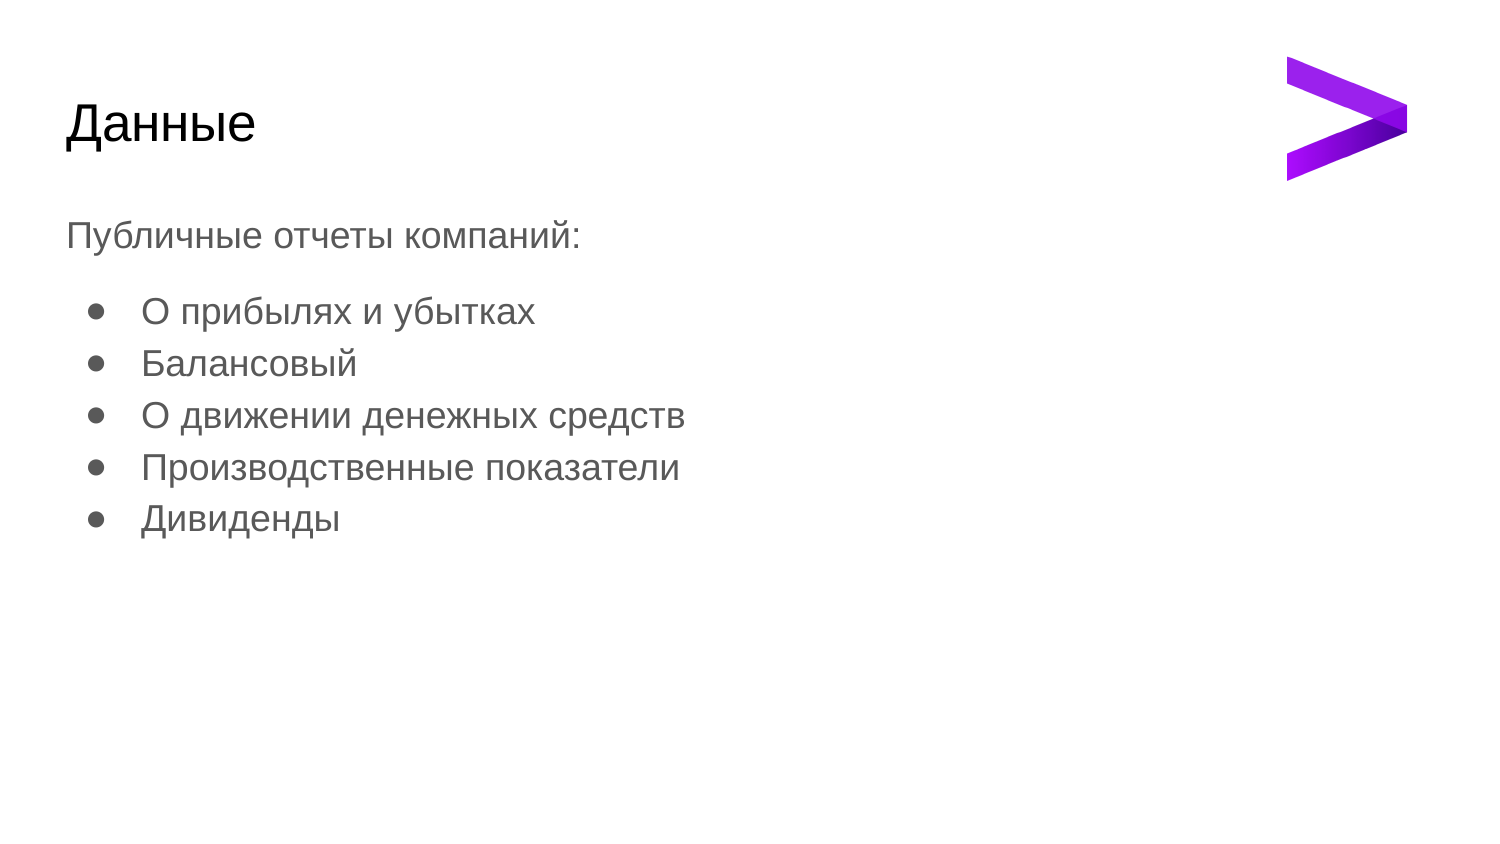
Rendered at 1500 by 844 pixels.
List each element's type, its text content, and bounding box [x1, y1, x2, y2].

list Публичные отчеты компаний: О прибылях и убытках Балансовый О движении денежных средств Производственные показатели Дивиденды [51, 189, 1449, 750]
title Данные [51, 72, 1274, 167]
picture [1279, 32, 1450, 208]
